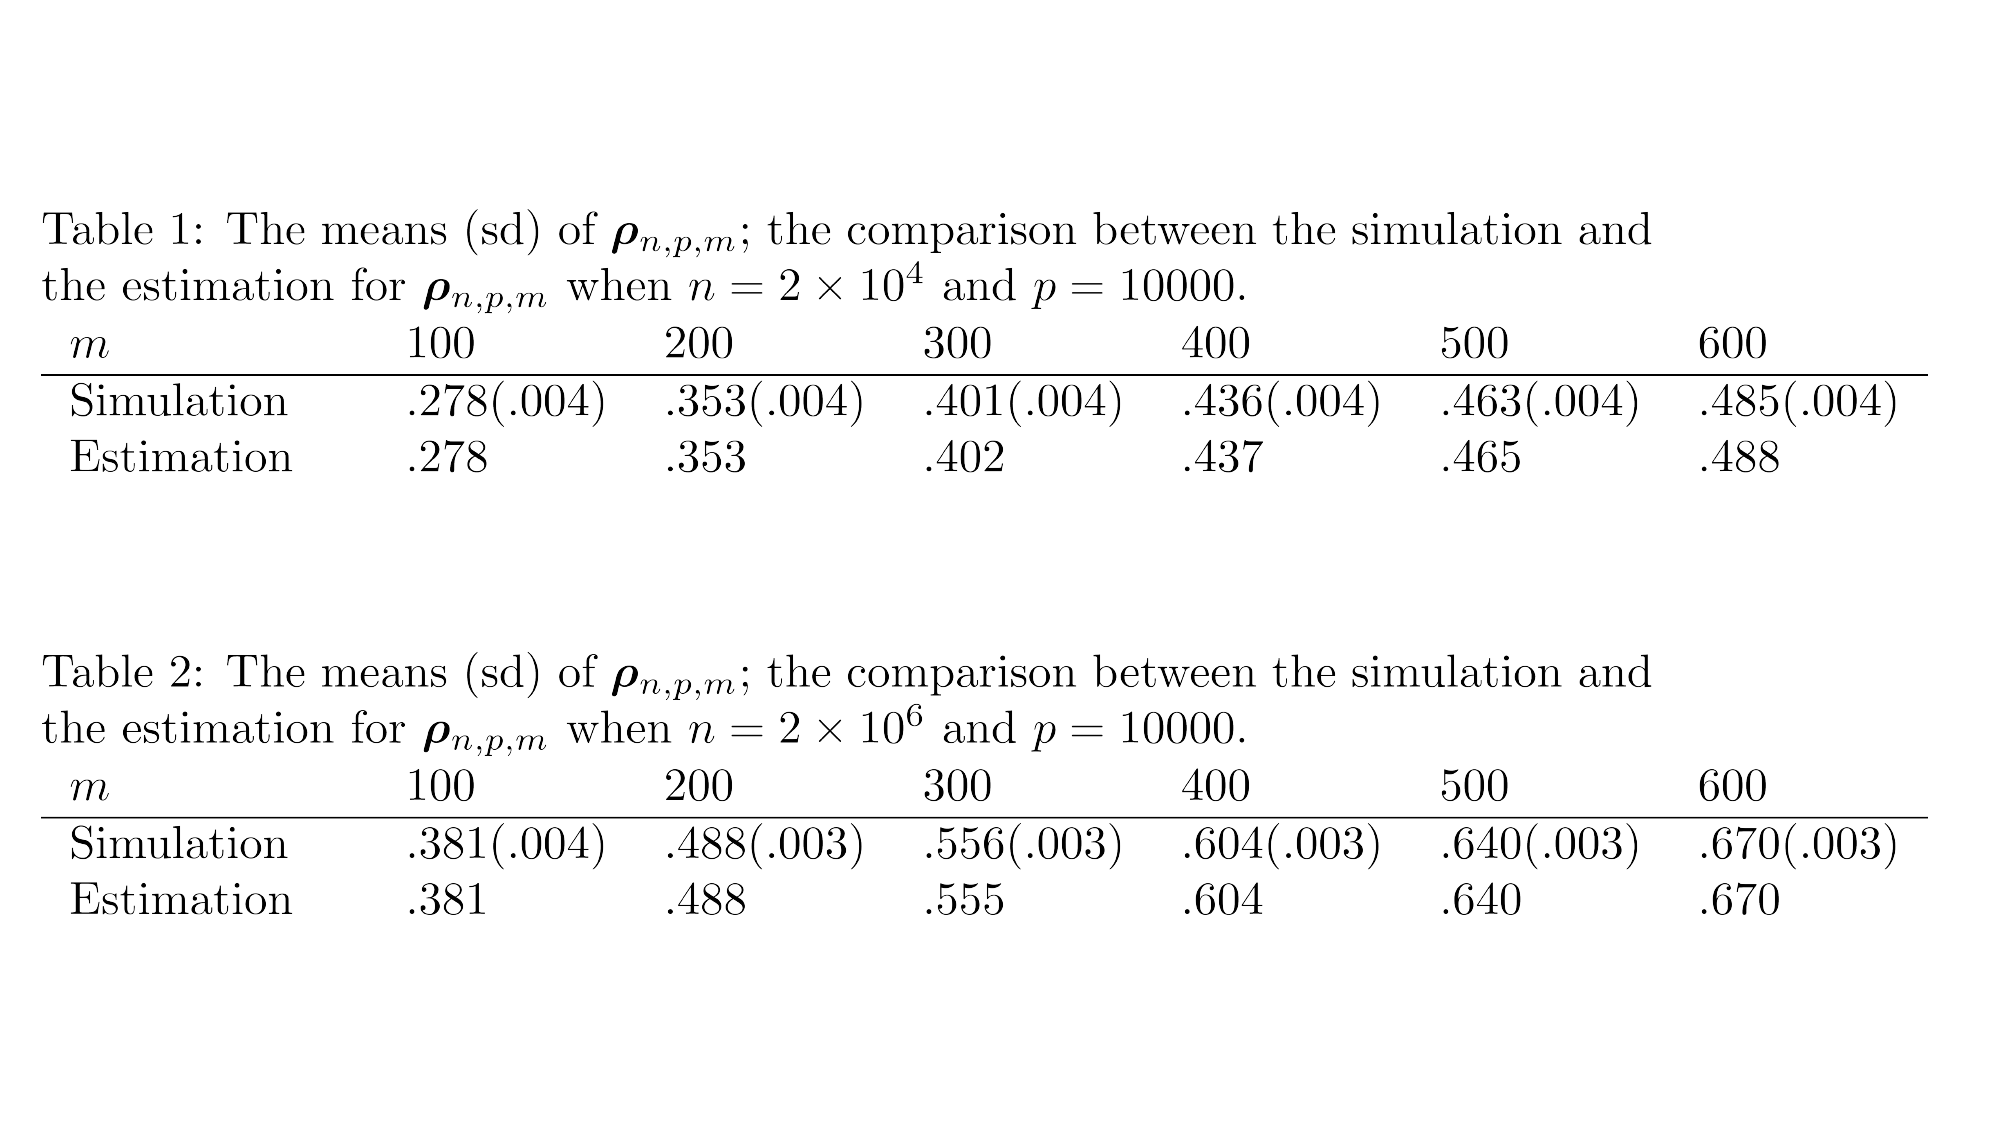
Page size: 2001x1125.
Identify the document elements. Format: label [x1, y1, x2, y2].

picture [41, 209, 1928, 915]
